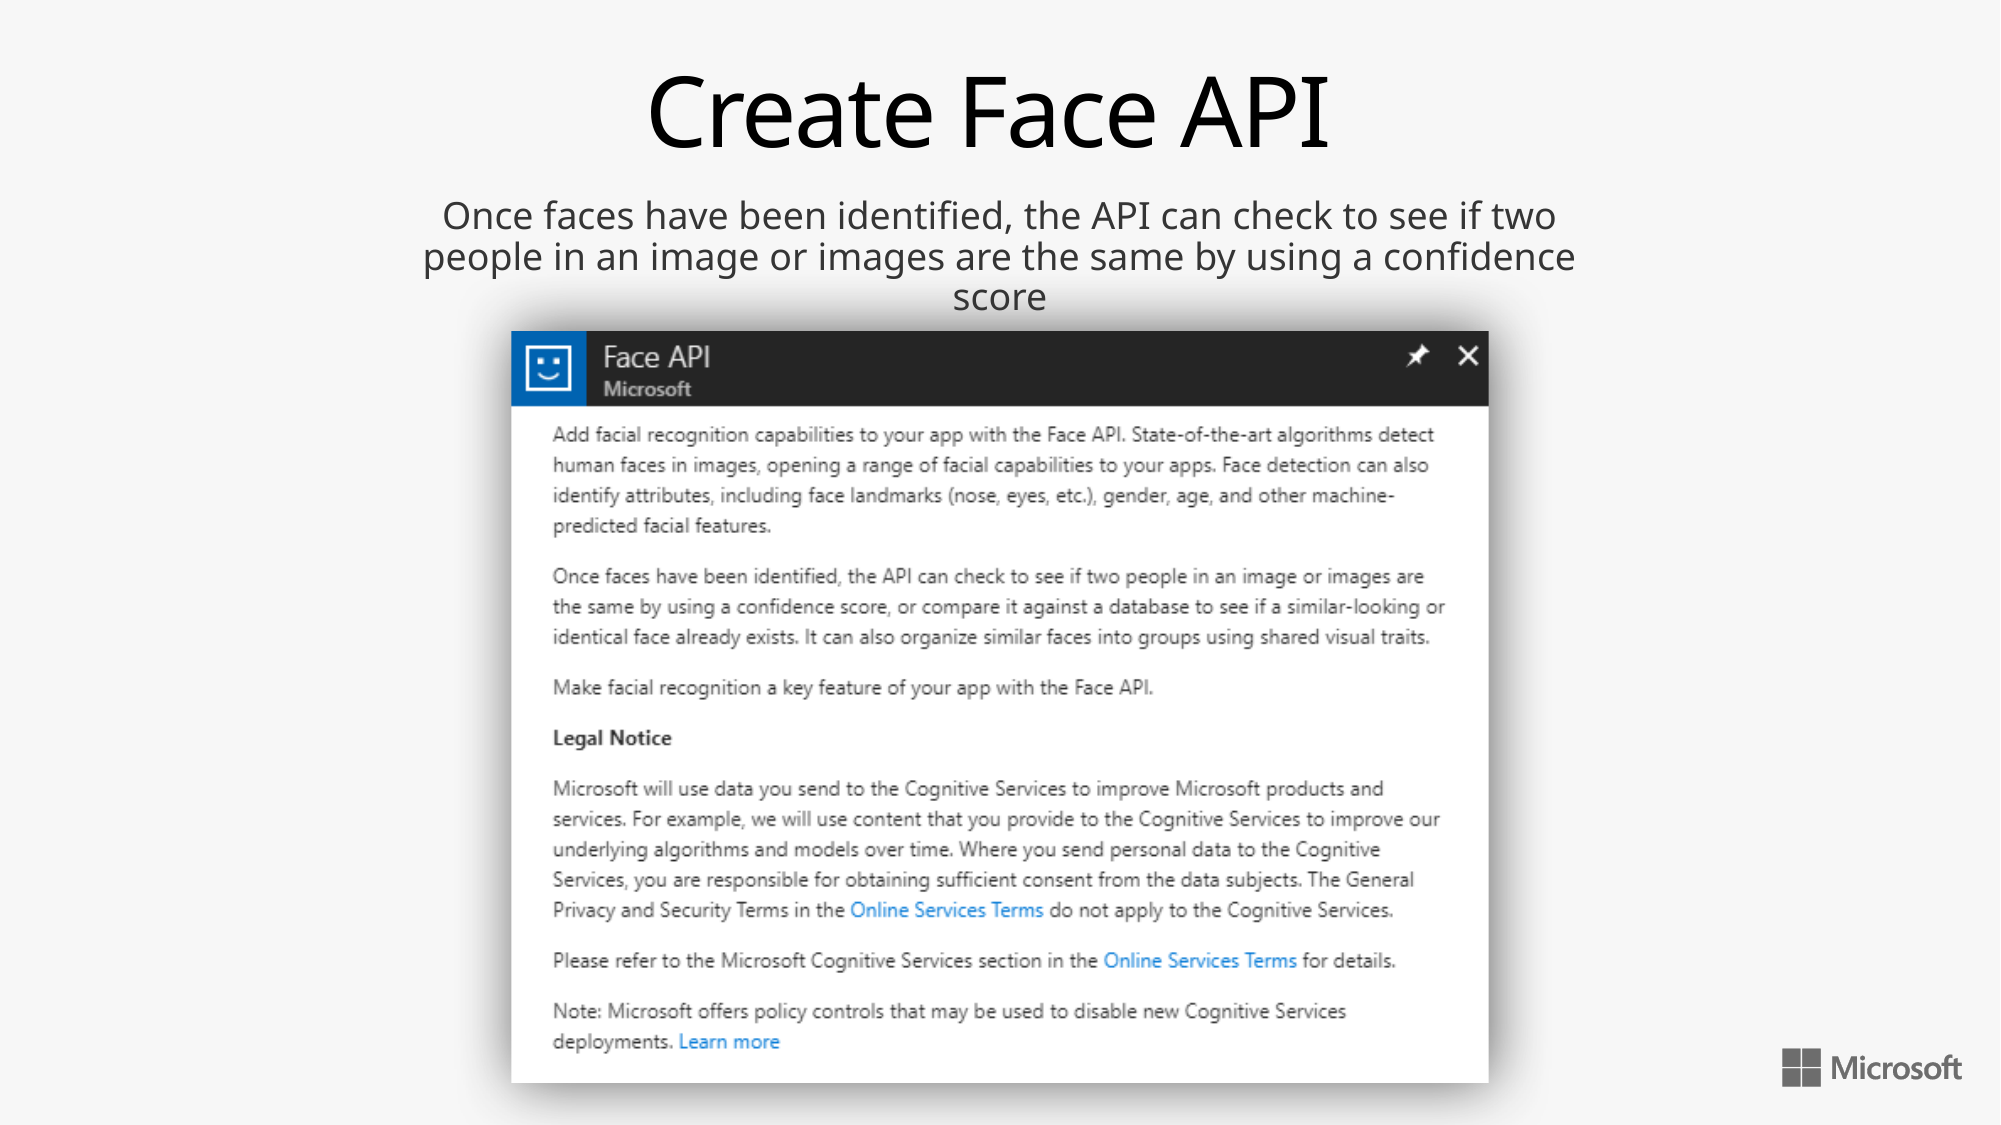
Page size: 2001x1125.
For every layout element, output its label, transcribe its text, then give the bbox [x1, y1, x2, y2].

title Create Face API [44, 47, 1957, 196]
picture [1744, 1010, 2000, 1125]
text_box Once faces have been identified, the API can check to see if two people in an image or images are the same by using a confidence score [381, 196, 1619, 343]
picture [511, 330, 1489, 1083]
